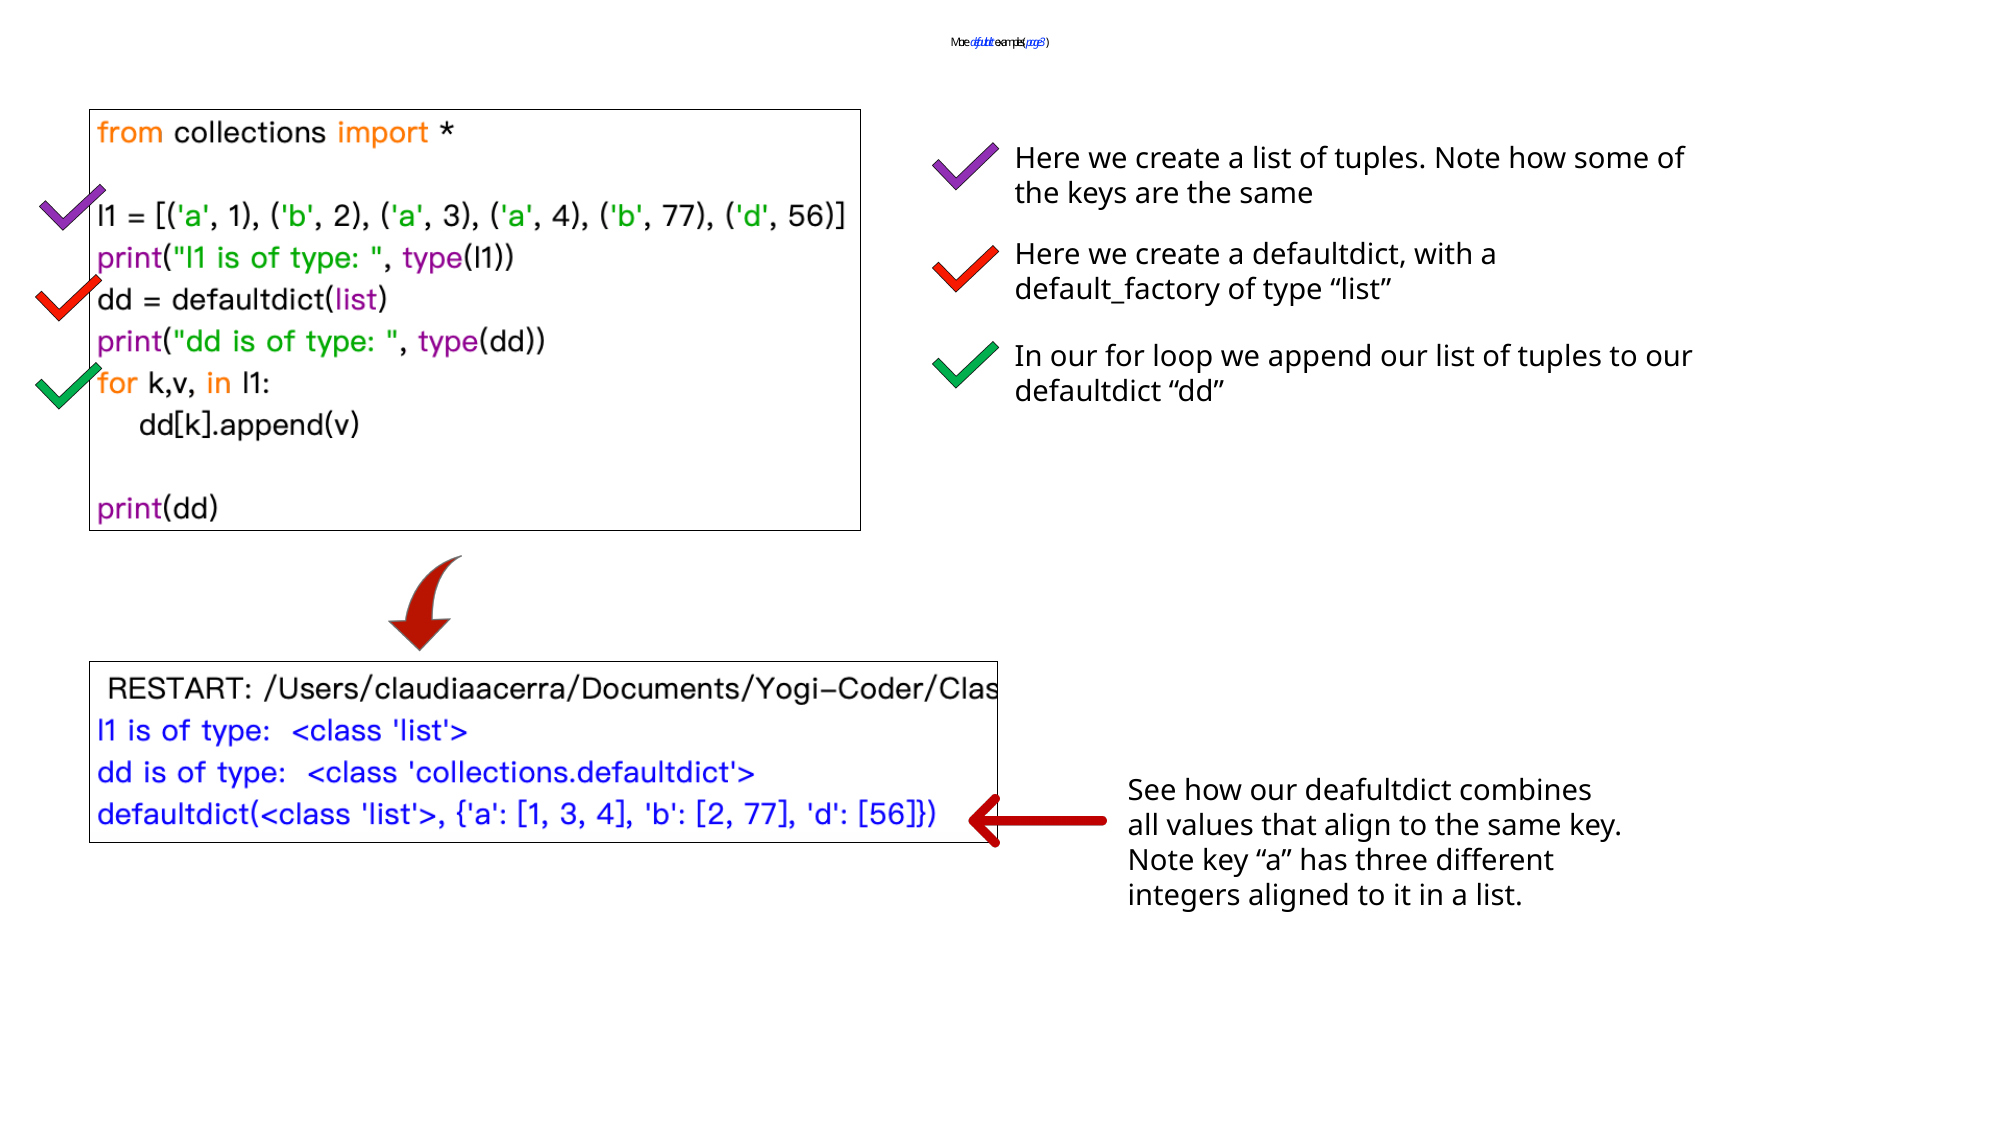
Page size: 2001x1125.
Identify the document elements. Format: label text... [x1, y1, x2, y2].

picture [33, 109, 1114, 896]
title More defaultdict examples (page3) [245, 0, 1755, 87]
text_box Here we create a defaultdict, with a default_factory of type “list” [999, 227, 1721, 313]
text_box Here we create a list of tuples. Note how some of the keys are the same [999, 132, 1721, 217]
picture [931, 234, 1001, 304]
picture [931, 131, 1001, 201]
text_box In our for loop we append our list of tuples to our defaultdict “dd” [999, 329, 1721, 415]
picture [931, 330, 1001, 399]
text_box See how our deafultdict combines all values that align to the same key. Note key “a” has three different integers aligned to it in a list. [1112, 764, 1644, 919]
